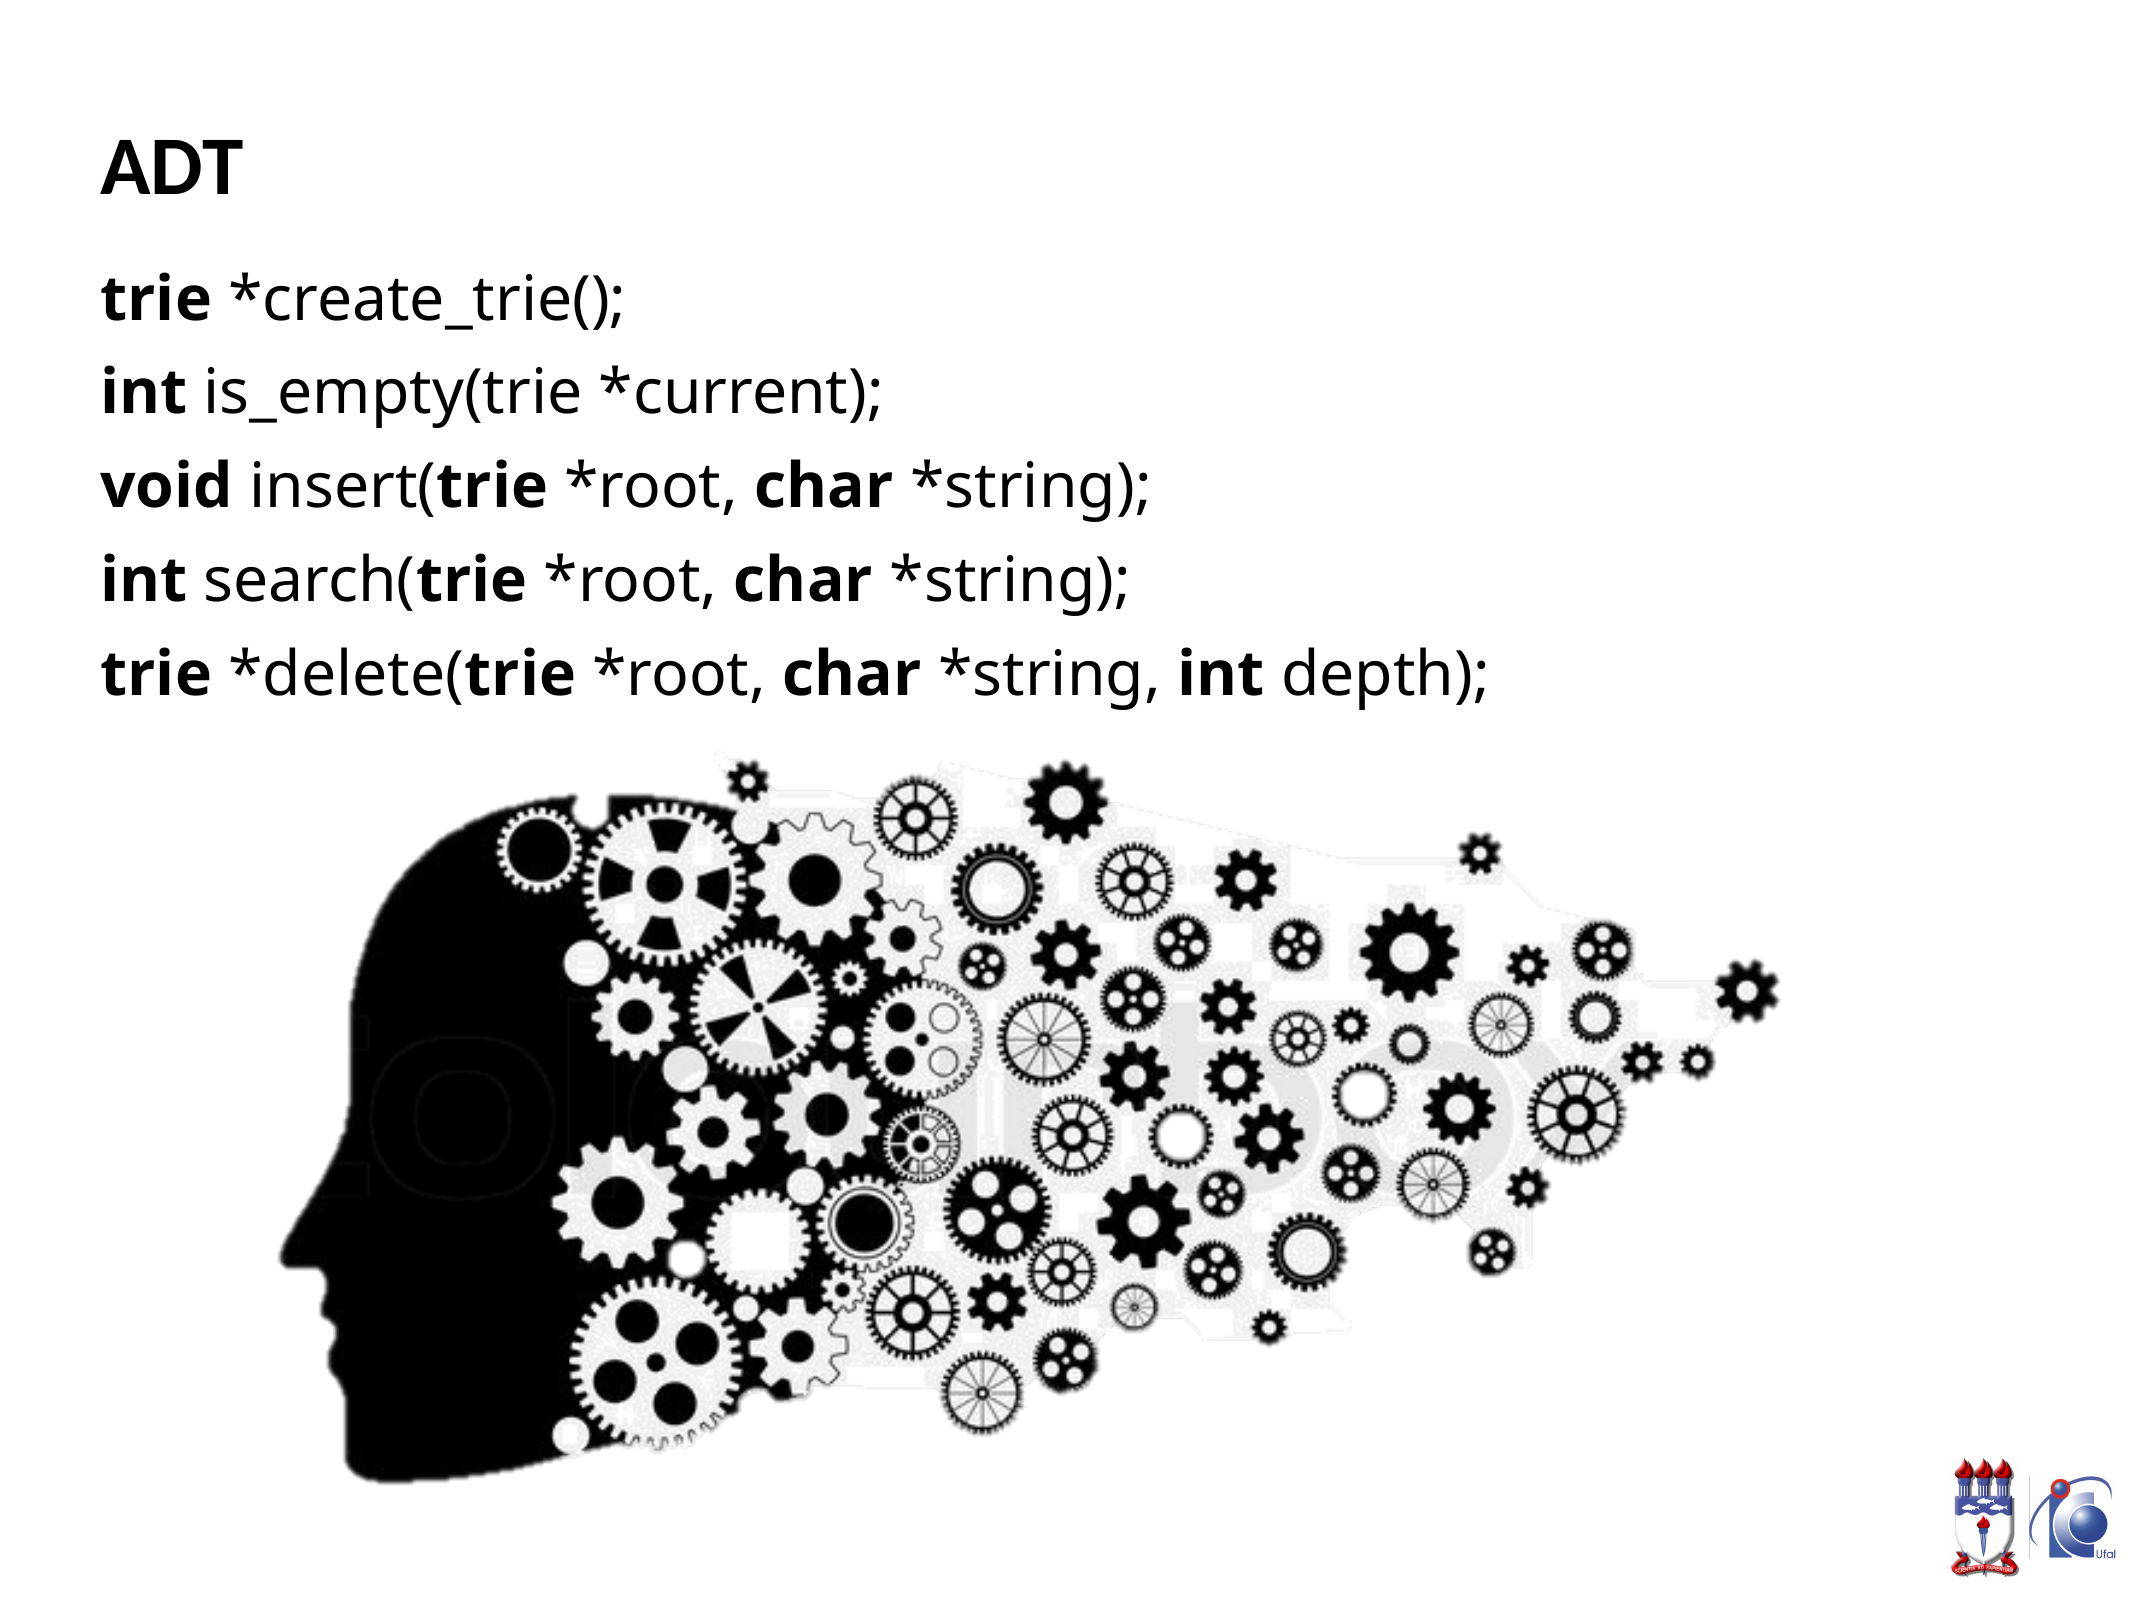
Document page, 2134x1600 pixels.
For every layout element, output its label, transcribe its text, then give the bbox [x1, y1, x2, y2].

picture [1948, 1456, 2020, 1579]
picture [274, 741, 1809, 1505]
title ADT [91, 72, 2042, 248]
list trie *create_trie(); int is_empty(trie *current); void insert(trie *root, char *string); int search(trie *root, char *string); trie *delete(trie *root, char *string, int depth); [91, 248, 2042, 743]
picture [2028, 1476, 2116, 1559]
